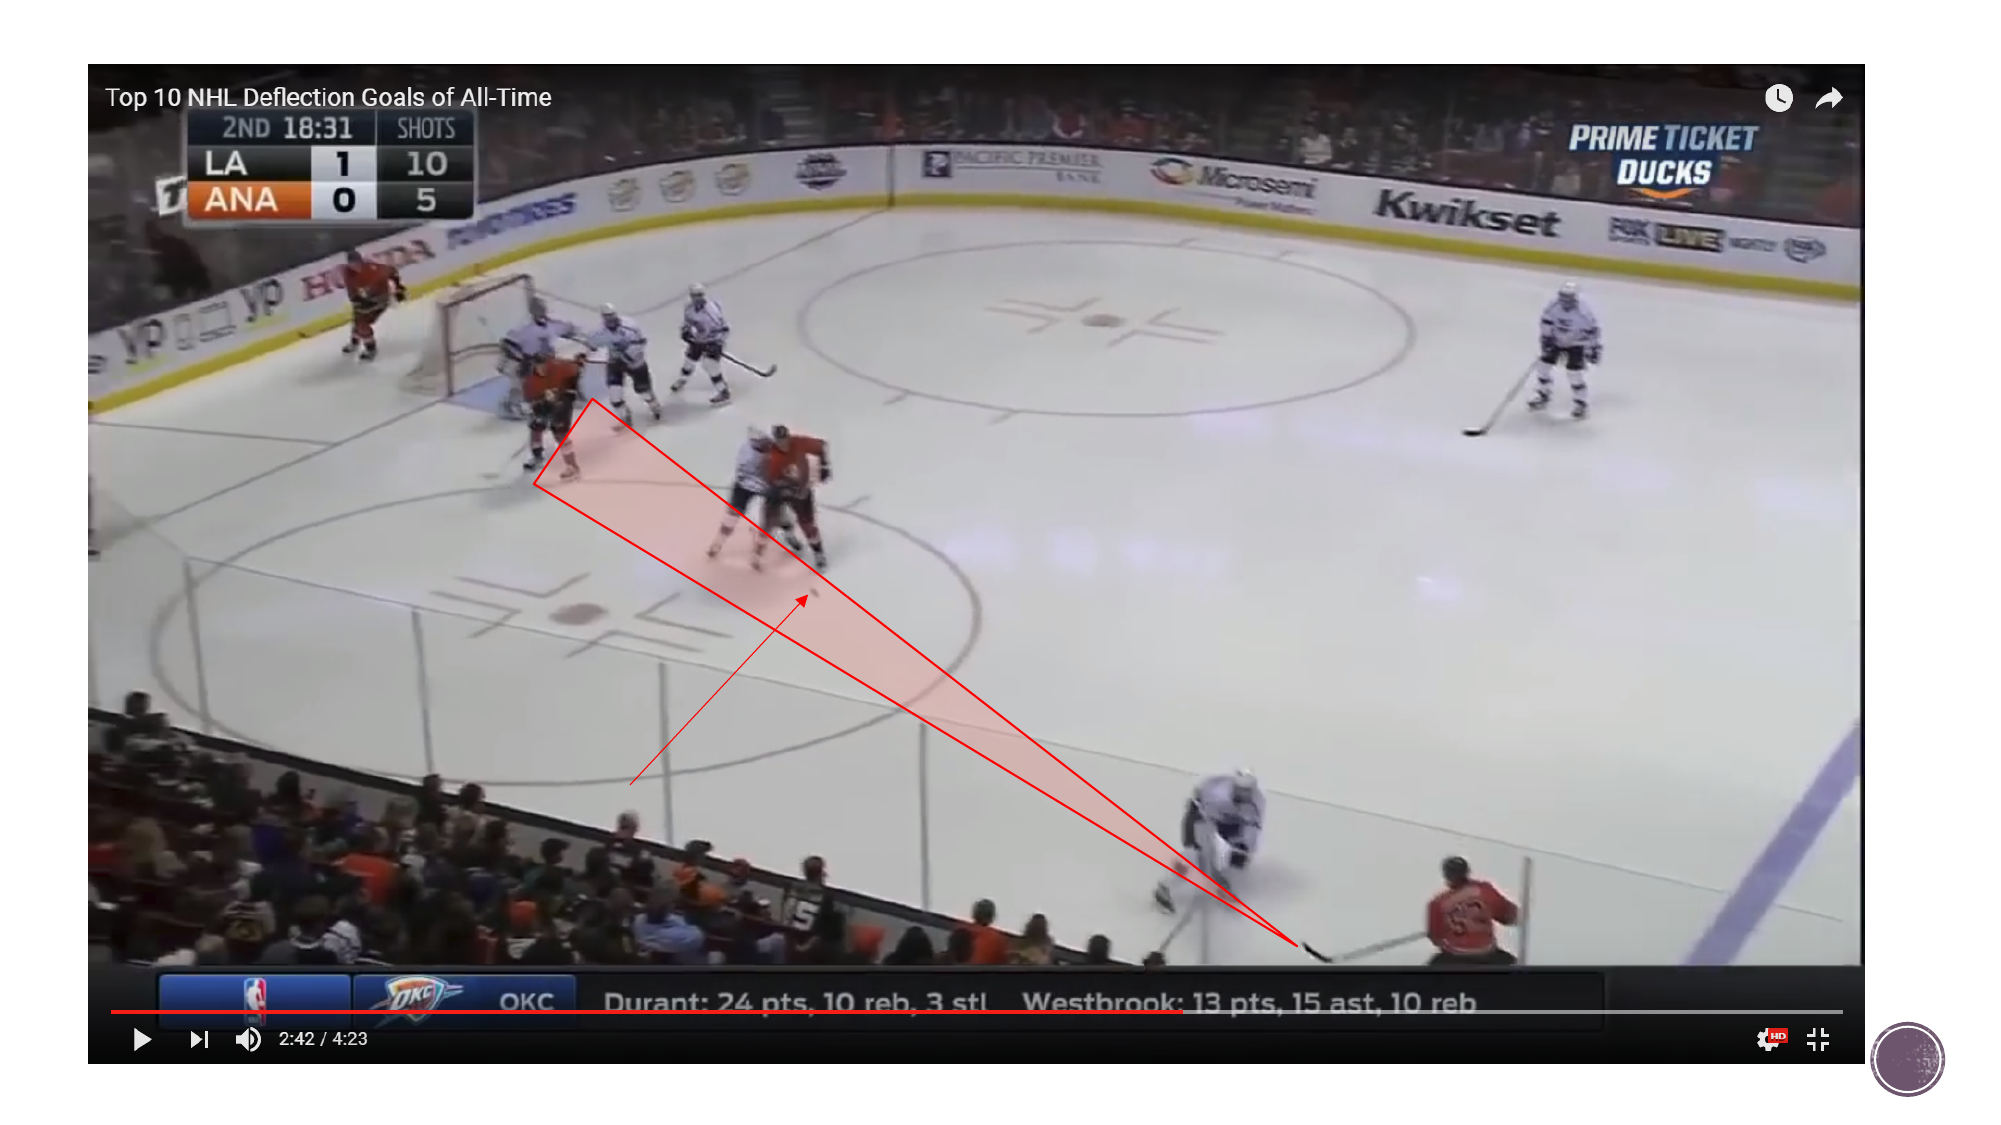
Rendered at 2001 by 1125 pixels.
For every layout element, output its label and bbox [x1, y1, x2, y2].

picture [88, 64, 1865, 1064]
text_box [633, 597, 806, 783]
